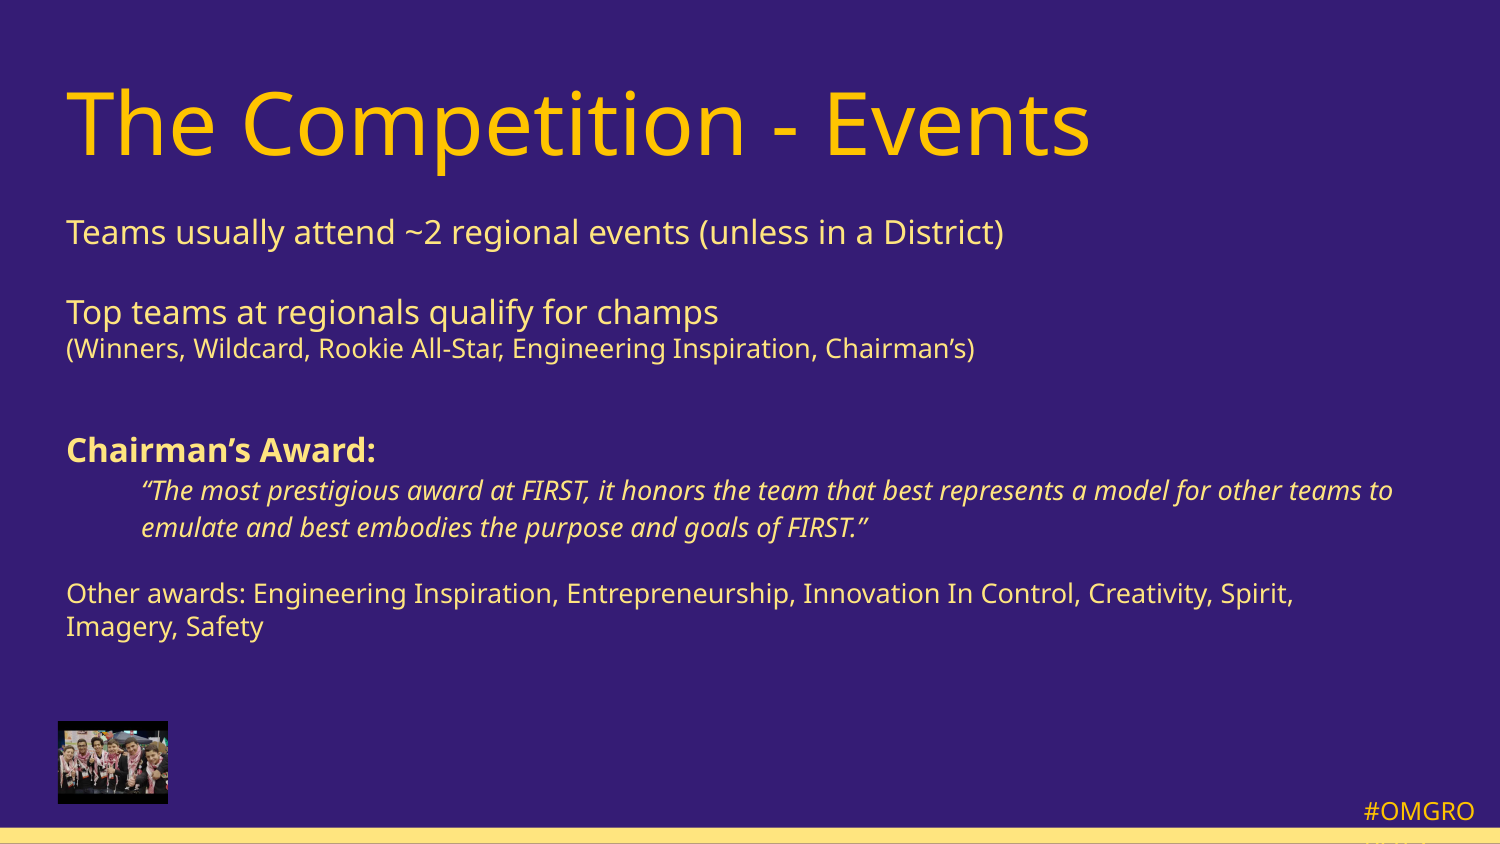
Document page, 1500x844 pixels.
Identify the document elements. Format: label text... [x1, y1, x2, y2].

list Teams usually attend ~2 regional events (unless in a District) Top teams at regionals qualify for champs (Winners, Wildcard, Rookie All-Star, Engineering Inspiration, Chairman’s) Chairman’s Award: “The most prestigious award at FIRST, it honors the team that best represents a model for other teams to emulate and best embodies the purpose and goals of FIRST.” Other awards: Engineering Inspiration, Entrepreneurship, Innovation In Control, Creativity, Spirit, Imagery, Safety [51, 196, 1410, 747]
text_box [57, 721, 168, 804]
title The Competition - Events [51, 51, 1449, 189]
